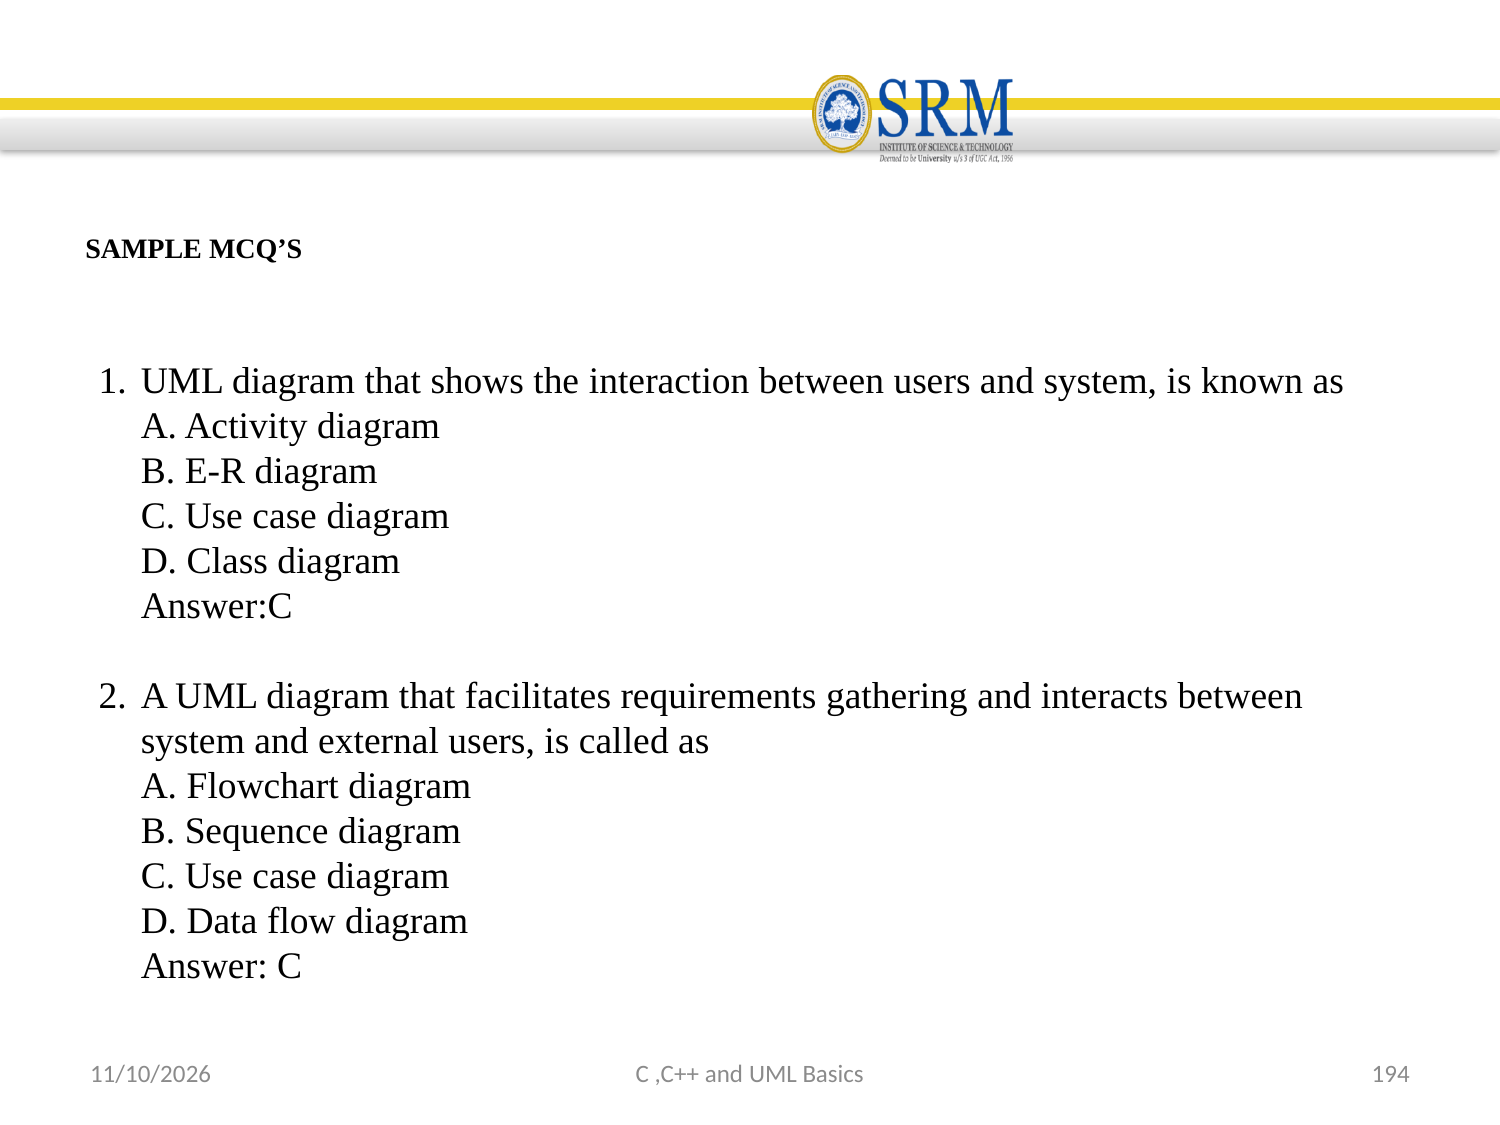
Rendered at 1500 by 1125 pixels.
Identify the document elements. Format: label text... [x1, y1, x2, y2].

picture [812, 75, 1013, 163]
text_box SAMPLE MCQ’S [74, 224, 1115, 270]
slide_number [75, 1042, 425, 1103]
slide_number 194 [1074, 1042, 1425, 1103]
text_box UML diagram that shows the interaction between users and system, is known as A. Activity diagram B. E-R diagram C. Use case diagram D. Class diagram Answer:C A UML diagram that facilitates requirements gathering and interacts between system and external users, is called as A. Flowchart diagram B. Sequence diagram C. Use case diagram D. Data flow diagram Answer: C [87, 349, 1413, 992]
footer C ,C++ and UML Basics [512, 1042, 988, 1103]
